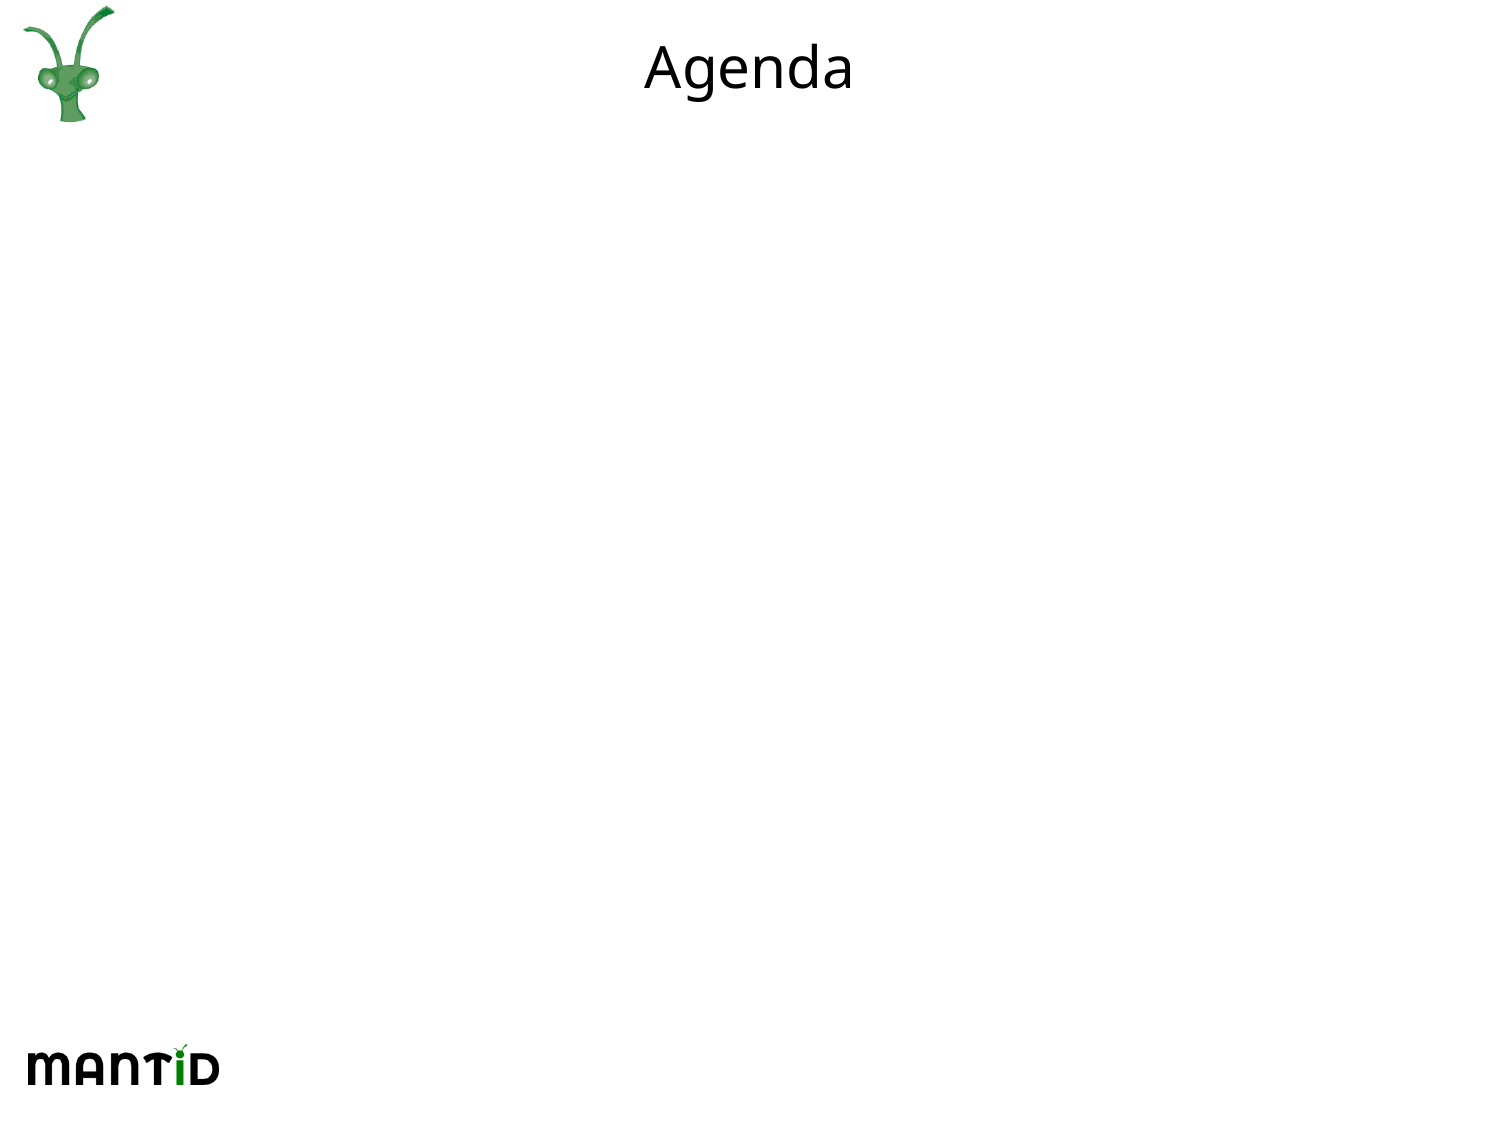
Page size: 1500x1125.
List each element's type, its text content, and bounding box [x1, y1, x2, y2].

picture [0, 0, 75, 127]
title Agenda [75, 0, 1425, 160]
picture [28, 1044, 219, 1085]
